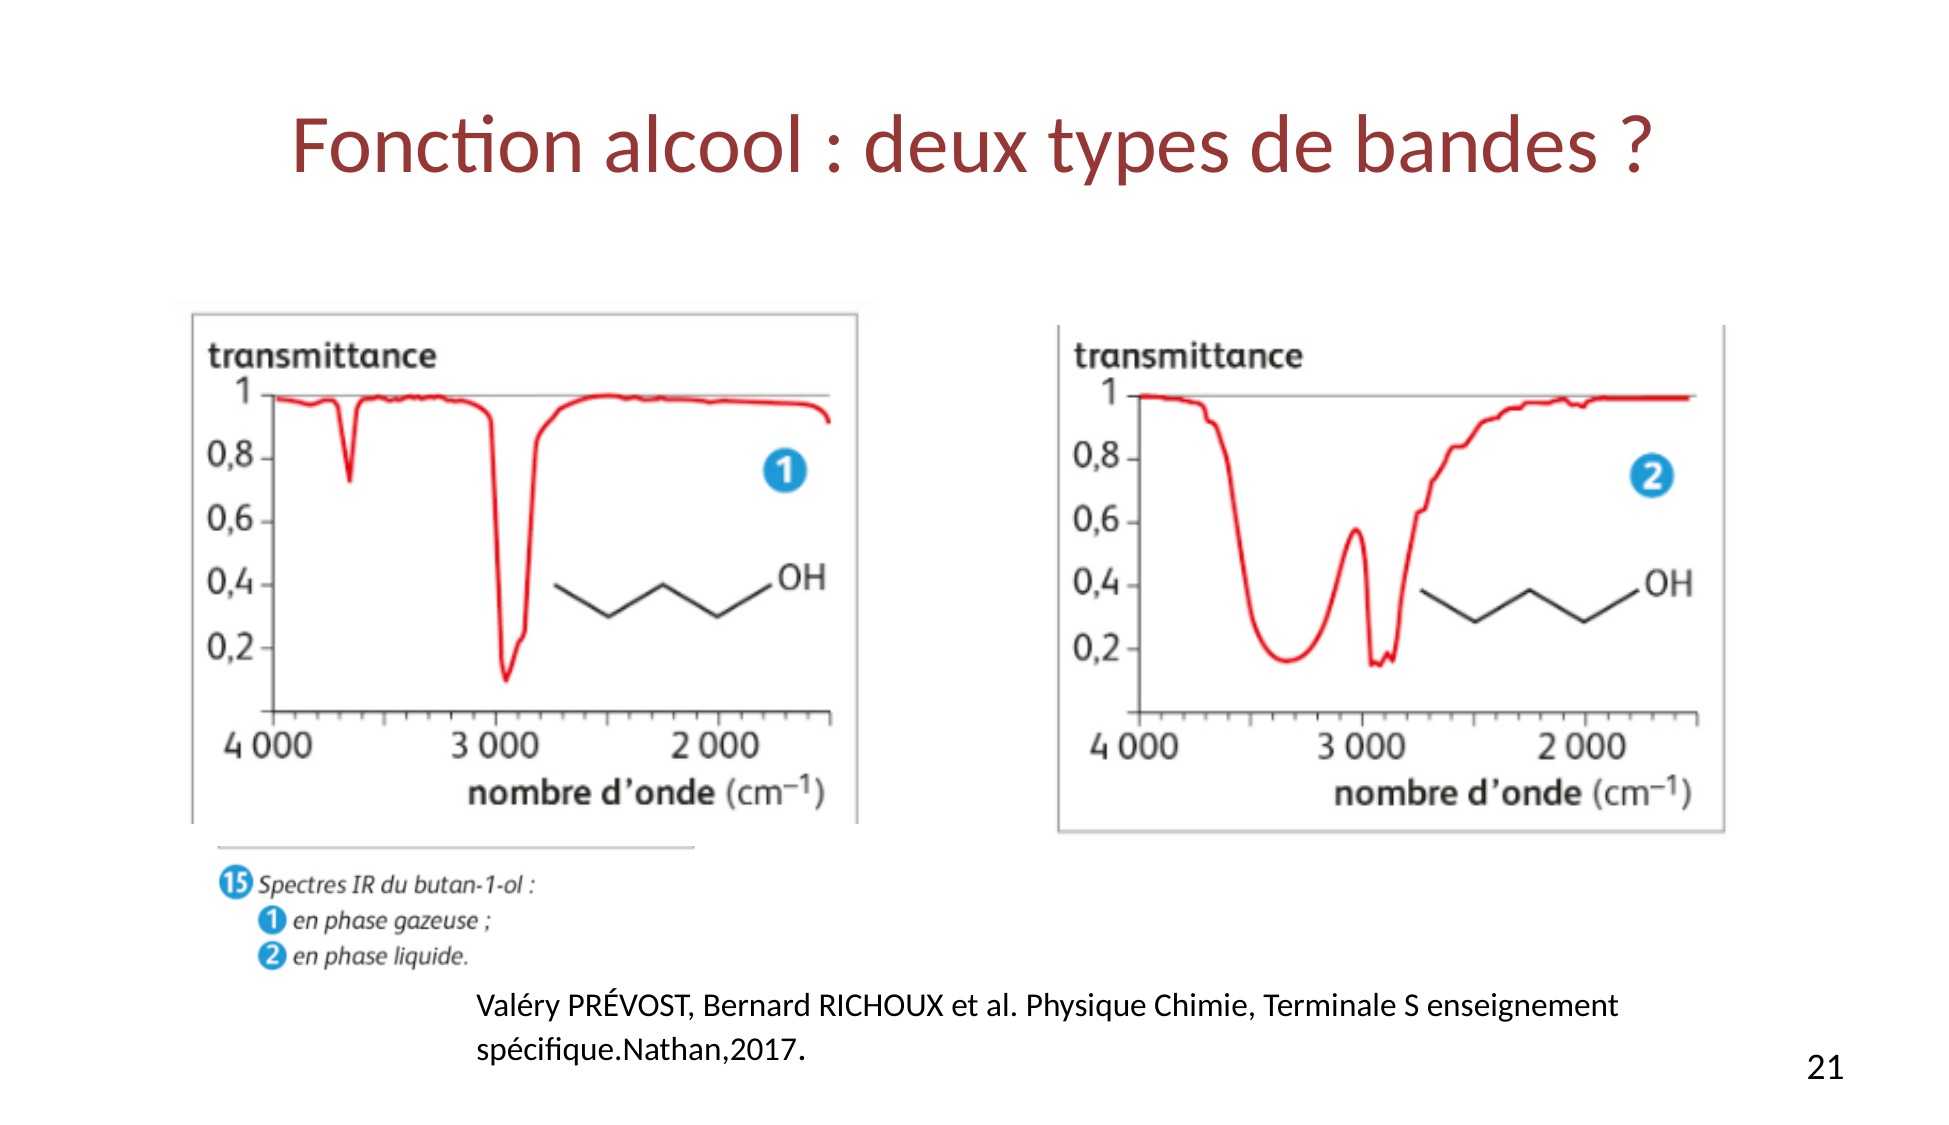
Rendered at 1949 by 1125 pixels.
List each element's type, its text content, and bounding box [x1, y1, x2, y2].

picture [175, 301, 876, 824]
text_box Valéry PRÉVOST, Bernard RICHOUX et al. Physique Chimie, Terminale S enseignement spéciﬁque.Nathan,2017. [461, 975, 1949, 1076]
title Fonction alcool : deux types de bandes ? [97, 45, 1852, 233]
picture [206, 846, 707, 984]
picture [1040, 325, 1743, 847]
